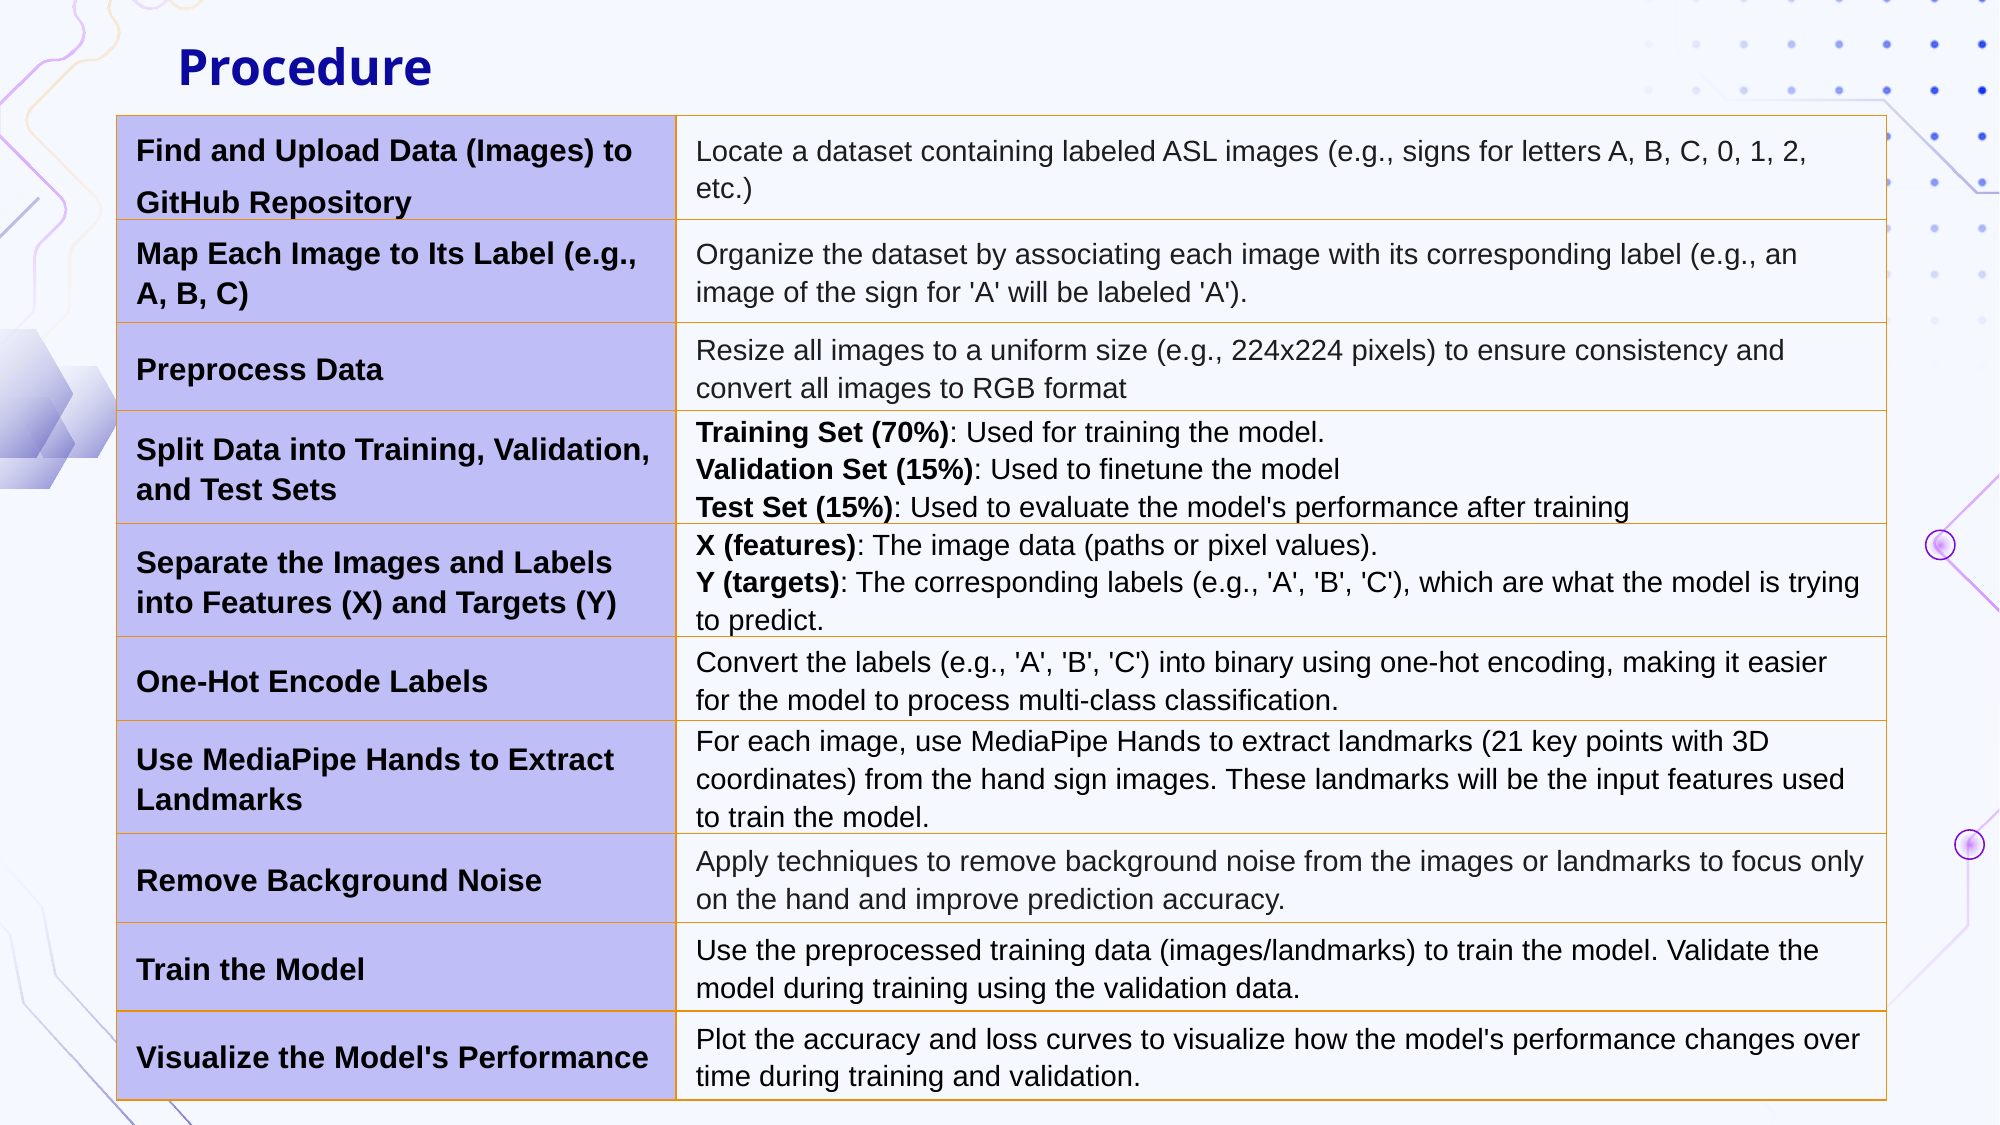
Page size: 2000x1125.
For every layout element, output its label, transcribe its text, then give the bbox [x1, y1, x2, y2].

table_cell Resize all images to a uniform size (e.g., 224x224 pixels) to ensure consistency and convert all images to RGB format [677, 323, 1886, 410]
table_cell Preprocess Data [117, 323, 675, 410]
table_cell Training Set (70%): Used for training the model. Validation Set (15%): Used to finetune the model Test Set (15%): Used to evaluate the model's performance after training [677, 411, 1886, 523]
table_cell Remove Background Noise [117, 834, 675, 922]
table_cell Visualize the Model's Performance [117, 1012, 675, 1099]
table_cell Use MediaPipe Hands to Extract Landmarks [117, 721, 675, 833]
table_cell One-Hot Encode Labels [117, 637, 675, 720]
table_header Locate a dataset containing labeled ASL images (e.g., signs for letters A, B, C, 0, 1, 2, etc.) [677, 116, 1886, 219]
table_header Find and Upload Data (Images) to GitHub Repository [117, 116, 675, 219]
table_cell Use the preprocessed training data (images/landmarks) to train the model. Validate the model during training using the validation data. [677, 923, 1886, 1010]
table_cell For each image, use MediaPipe Hands to extract landmarks (21 key points with 3D coordinates) from the hand sign images. These landmarks will be the input features used to train the model. [677, 721, 1886, 833]
picture [1610, 0, 2000, 191]
table_cell X (features): The image data (paths or pixel values). Y (targets): The corresponding labels (e.g., 'A', 'B', 'C'), which are what the model is trying to predict. [677, 524, 1886, 636]
table_cell Split Data into Training, Validation, and Test Sets [117, 411, 675, 523]
table_cell Organize the dataset by associating each image with its corresponding label (e.g., an image of the sign for 'A' will be labeled 'A'). [677, 220, 1886, 322]
table_cell Map Each Image to Its Label (e.g., A, B, C) [117, 220, 675, 322]
table_cell Plot the accuracy and loss curves to visualize how the model's performance changes over time during training and validation. [677, 1012, 1886, 1099]
title Procedure [157, 15, 1842, 115]
table_cell Separate the Images and Labels into Features (X) and Targets (Y) [117, 524, 675, 636]
table_cell Train the Model [117, 923, 675, 1010]
picture [1842, 102, 2000, 373]
table_cell Convert the labels (e.g., 'A', 'B', 'C') into binary using one-hot encoding, making it easier for the model to process multi-class classification. [677, 637, 1886, 720]
table_cell Apply techniques to remove background noise from the images or landmarks to focus only on the hand and improve prediction accuracy. [677, 834, 1886, 922]
